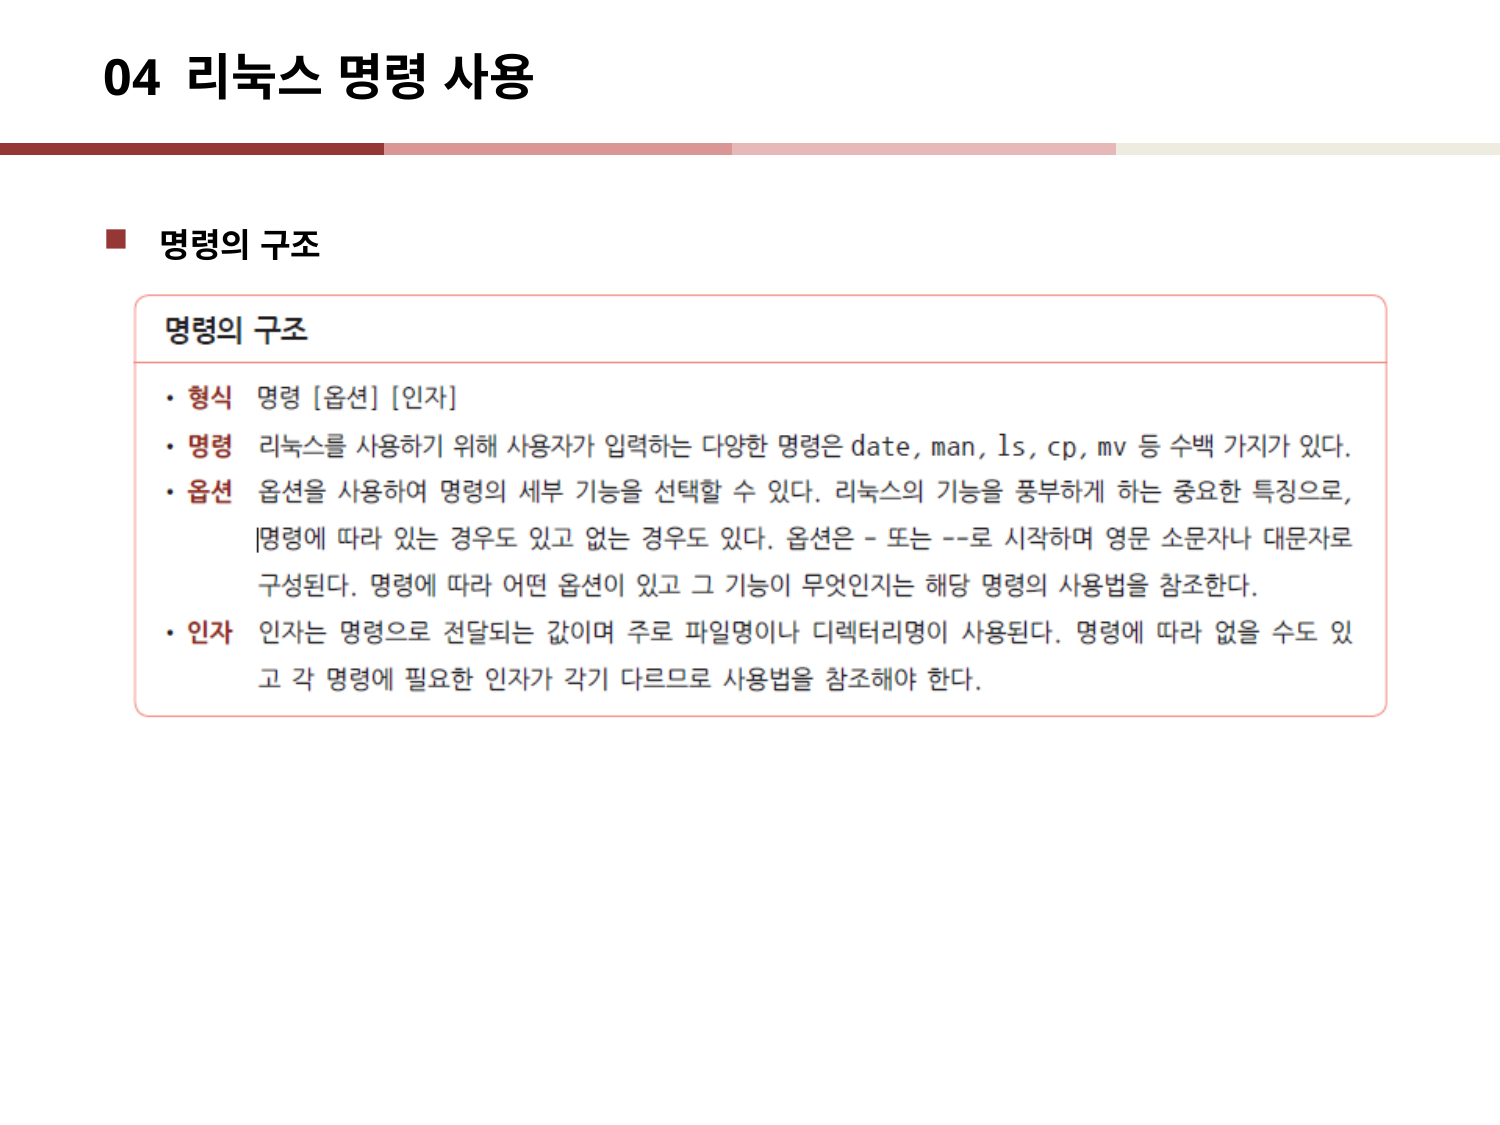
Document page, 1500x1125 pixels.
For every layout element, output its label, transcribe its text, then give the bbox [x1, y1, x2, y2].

picture [129, 290, 1395, 723]
list 명령의 구조 [88, 196, 1436, 1083]
title 04 리눅스 명령 사용 [88, 30, 1330, 121]
